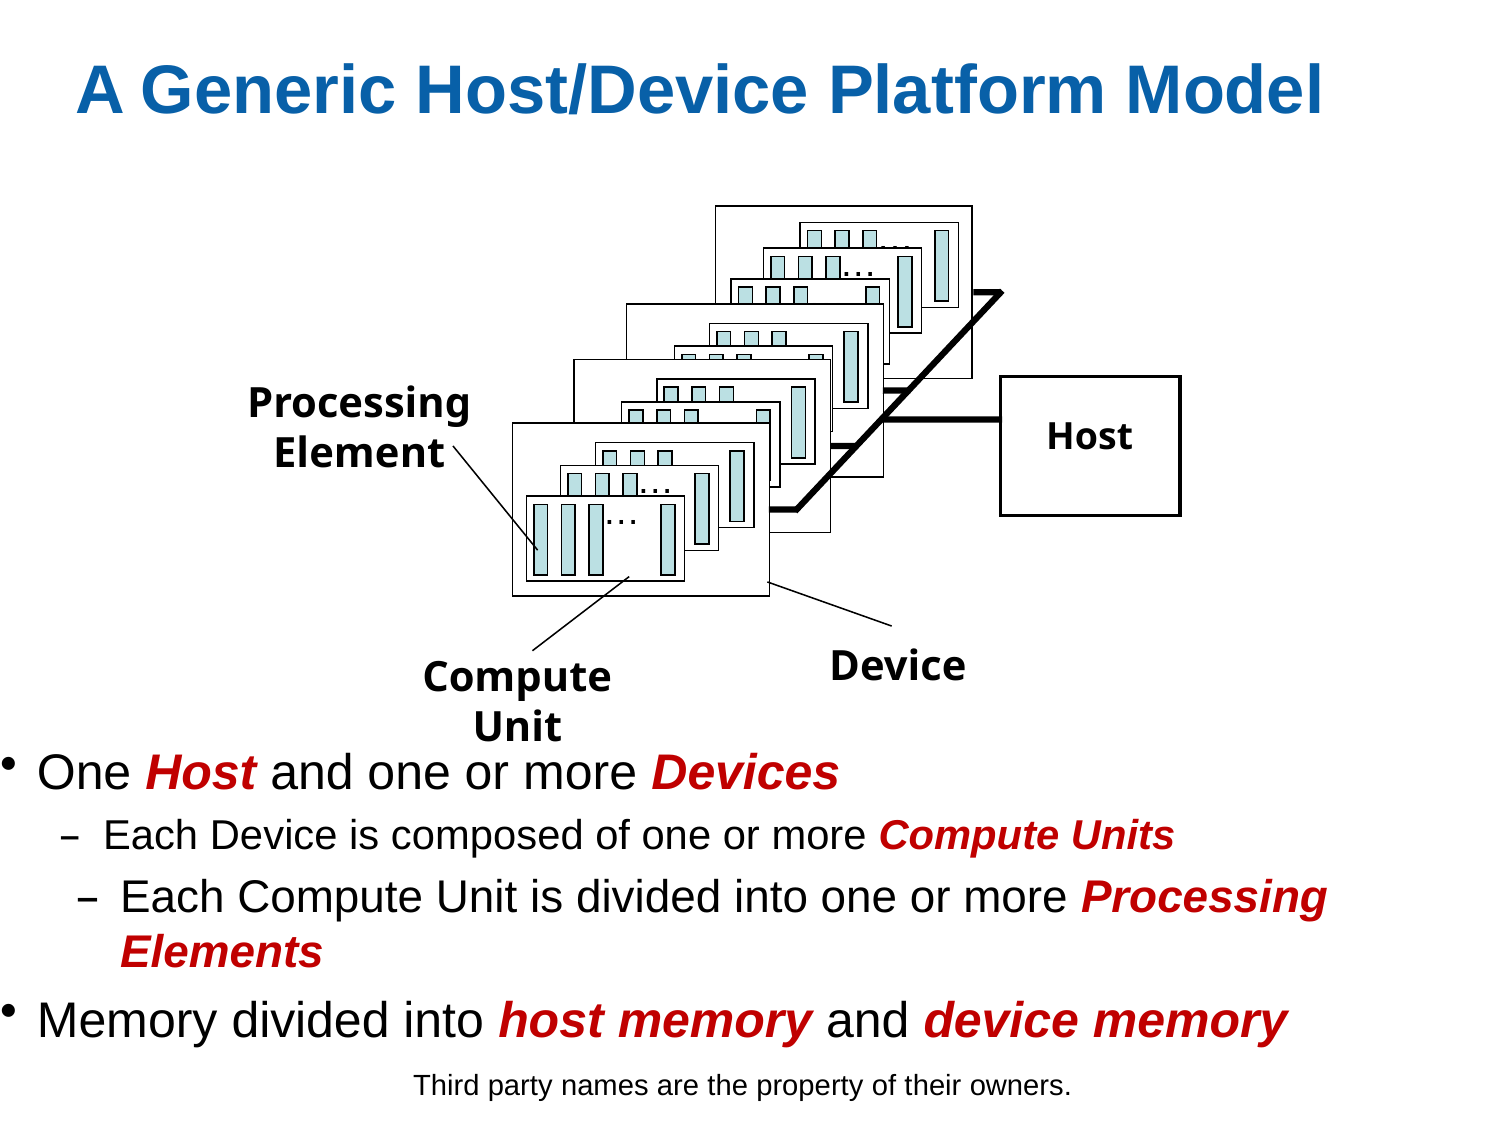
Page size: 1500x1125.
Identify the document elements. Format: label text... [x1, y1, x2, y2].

text_box Third party names are the property of their owners. [184, 1058, 1302, 1109]
title A Generic Host/Device Platform Model [74, 44, 1426, 185]
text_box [229, 205, 1181, 708]
list One Host and one or more Devices Each Device is composed of one or more Compute Units Each Compute Unit is divided into one or more Processing Elements Memory divided into host memory and device memory [0, 739, 1500, 1125]
